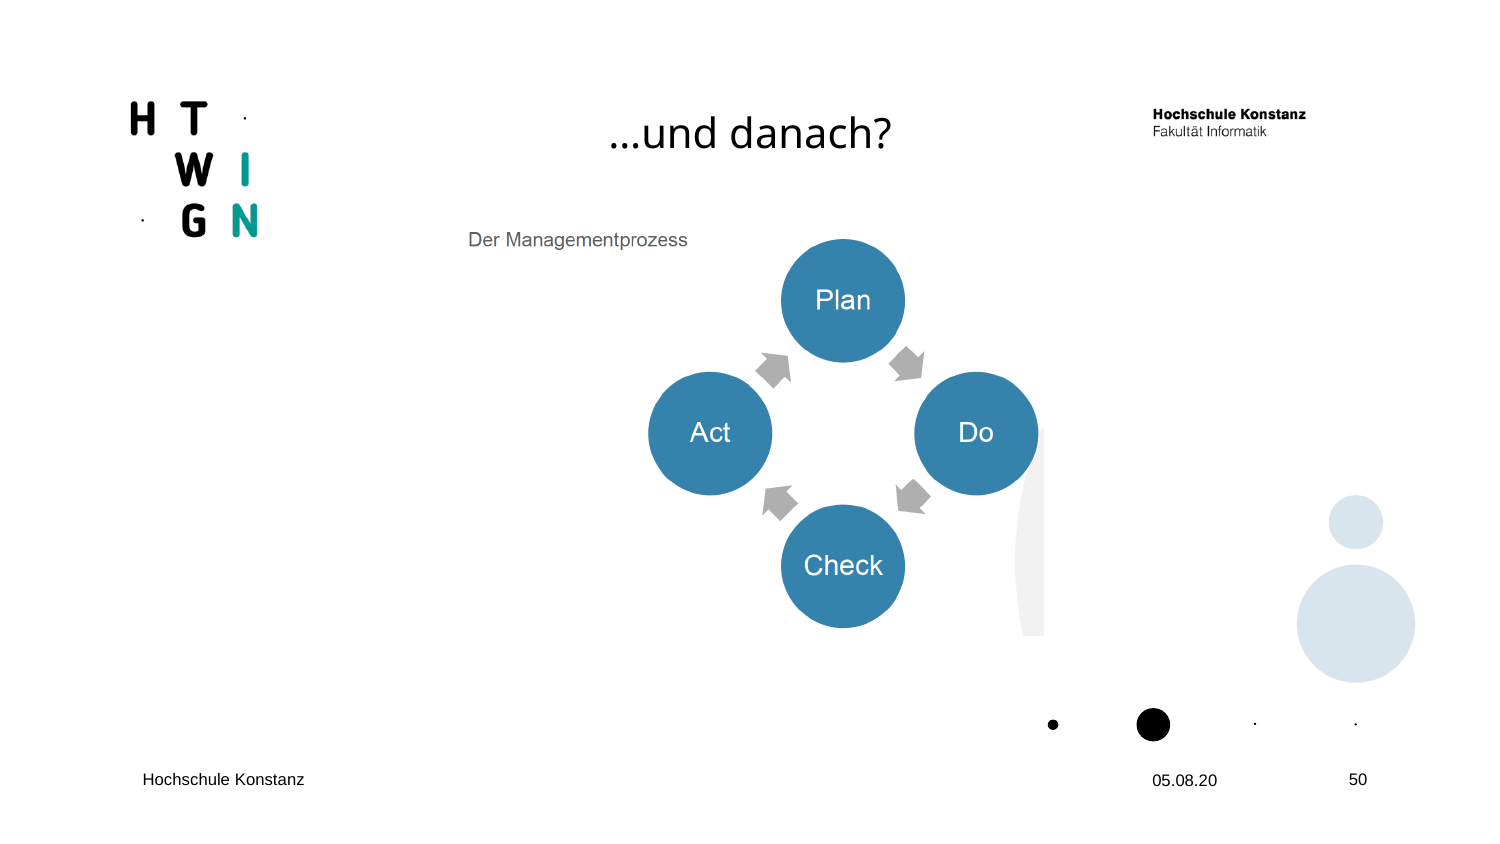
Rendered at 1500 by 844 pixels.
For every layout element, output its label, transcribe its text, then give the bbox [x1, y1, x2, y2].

picture [456, 221, 1044, 637]
list …und danach? [327, 99, 1173, 222]
picture [91, 67, 296, 271]
picture [1102, 67, 1462, 273]
